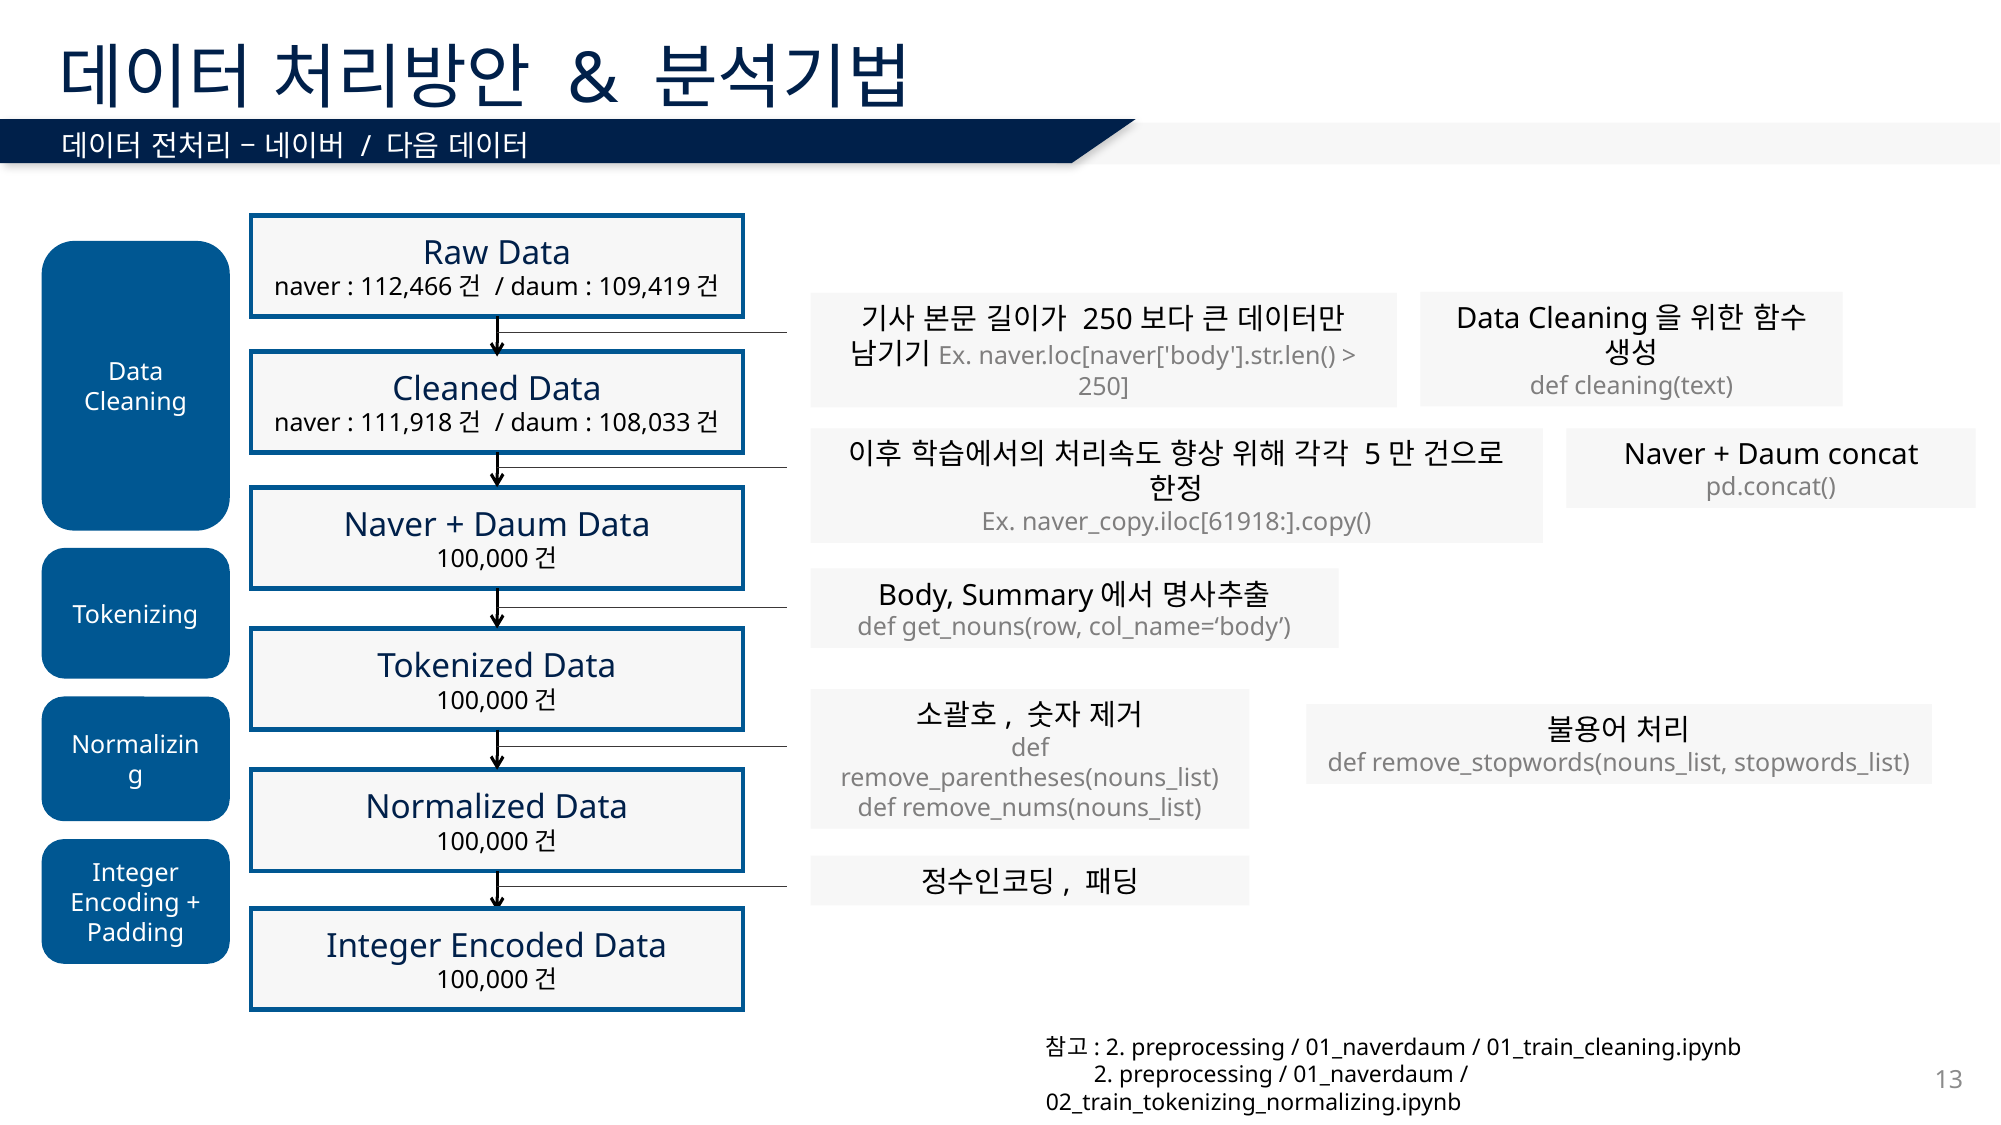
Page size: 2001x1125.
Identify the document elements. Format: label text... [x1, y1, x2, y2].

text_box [44, 215, 1976, 1010]
title 데이터 처리방안 & 분석기법 [44, 34, 1053, 126]
text_box 참고: 2. preprocessing / 01_naverdaum / 01_train_cleaning.ipynb 2. preprocessing / 01_naverdaum / 02_train_tokenizing_normalizing.ipynb [1030, 1024, 1885, 1122]
text_box 데이터 전처리 – 네이버 / 다음 데이터 [47, 119, 604, 170]
slide_number 13 [1885, 1050, 1978, 1111]
